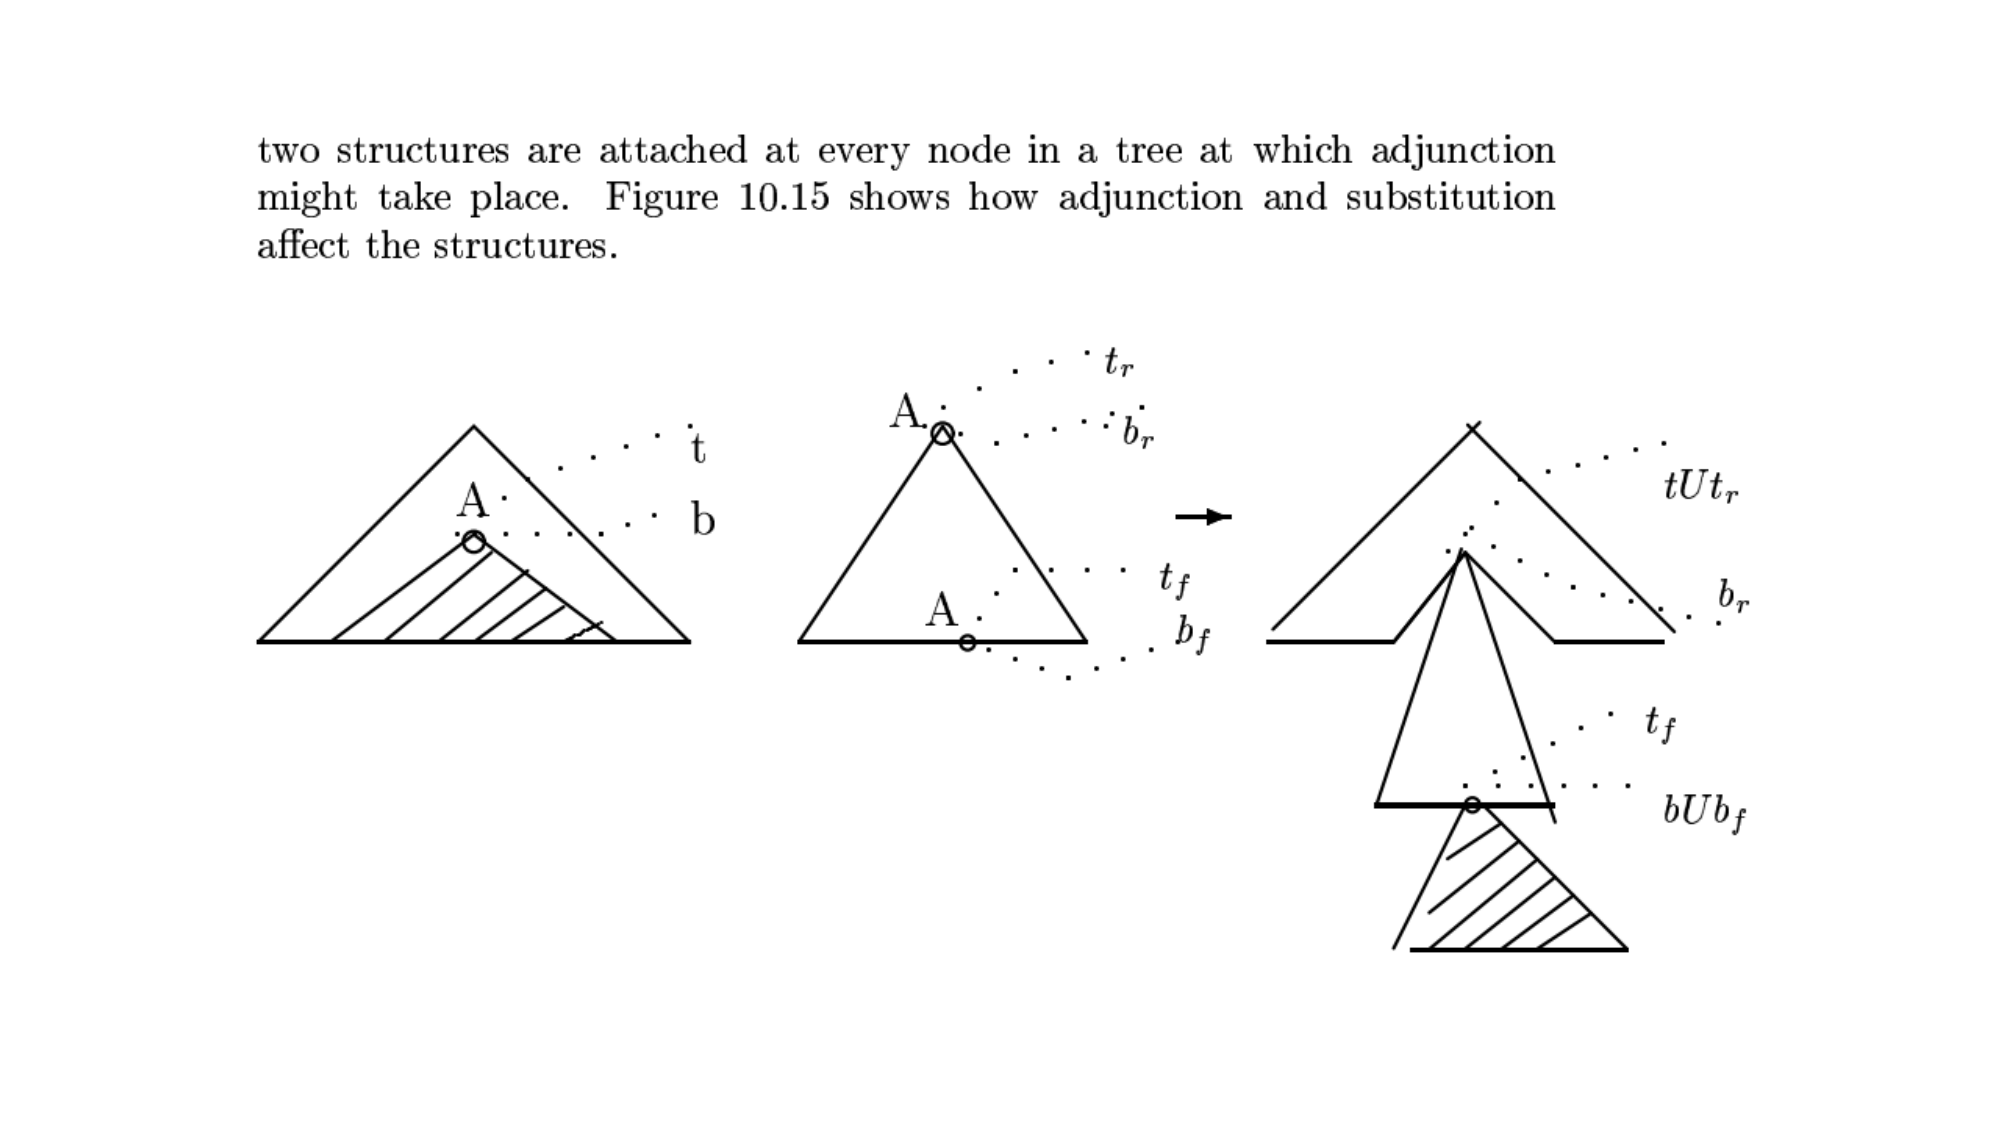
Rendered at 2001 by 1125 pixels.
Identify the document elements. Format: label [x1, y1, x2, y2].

picture [184, 102, 1815, 1023]
